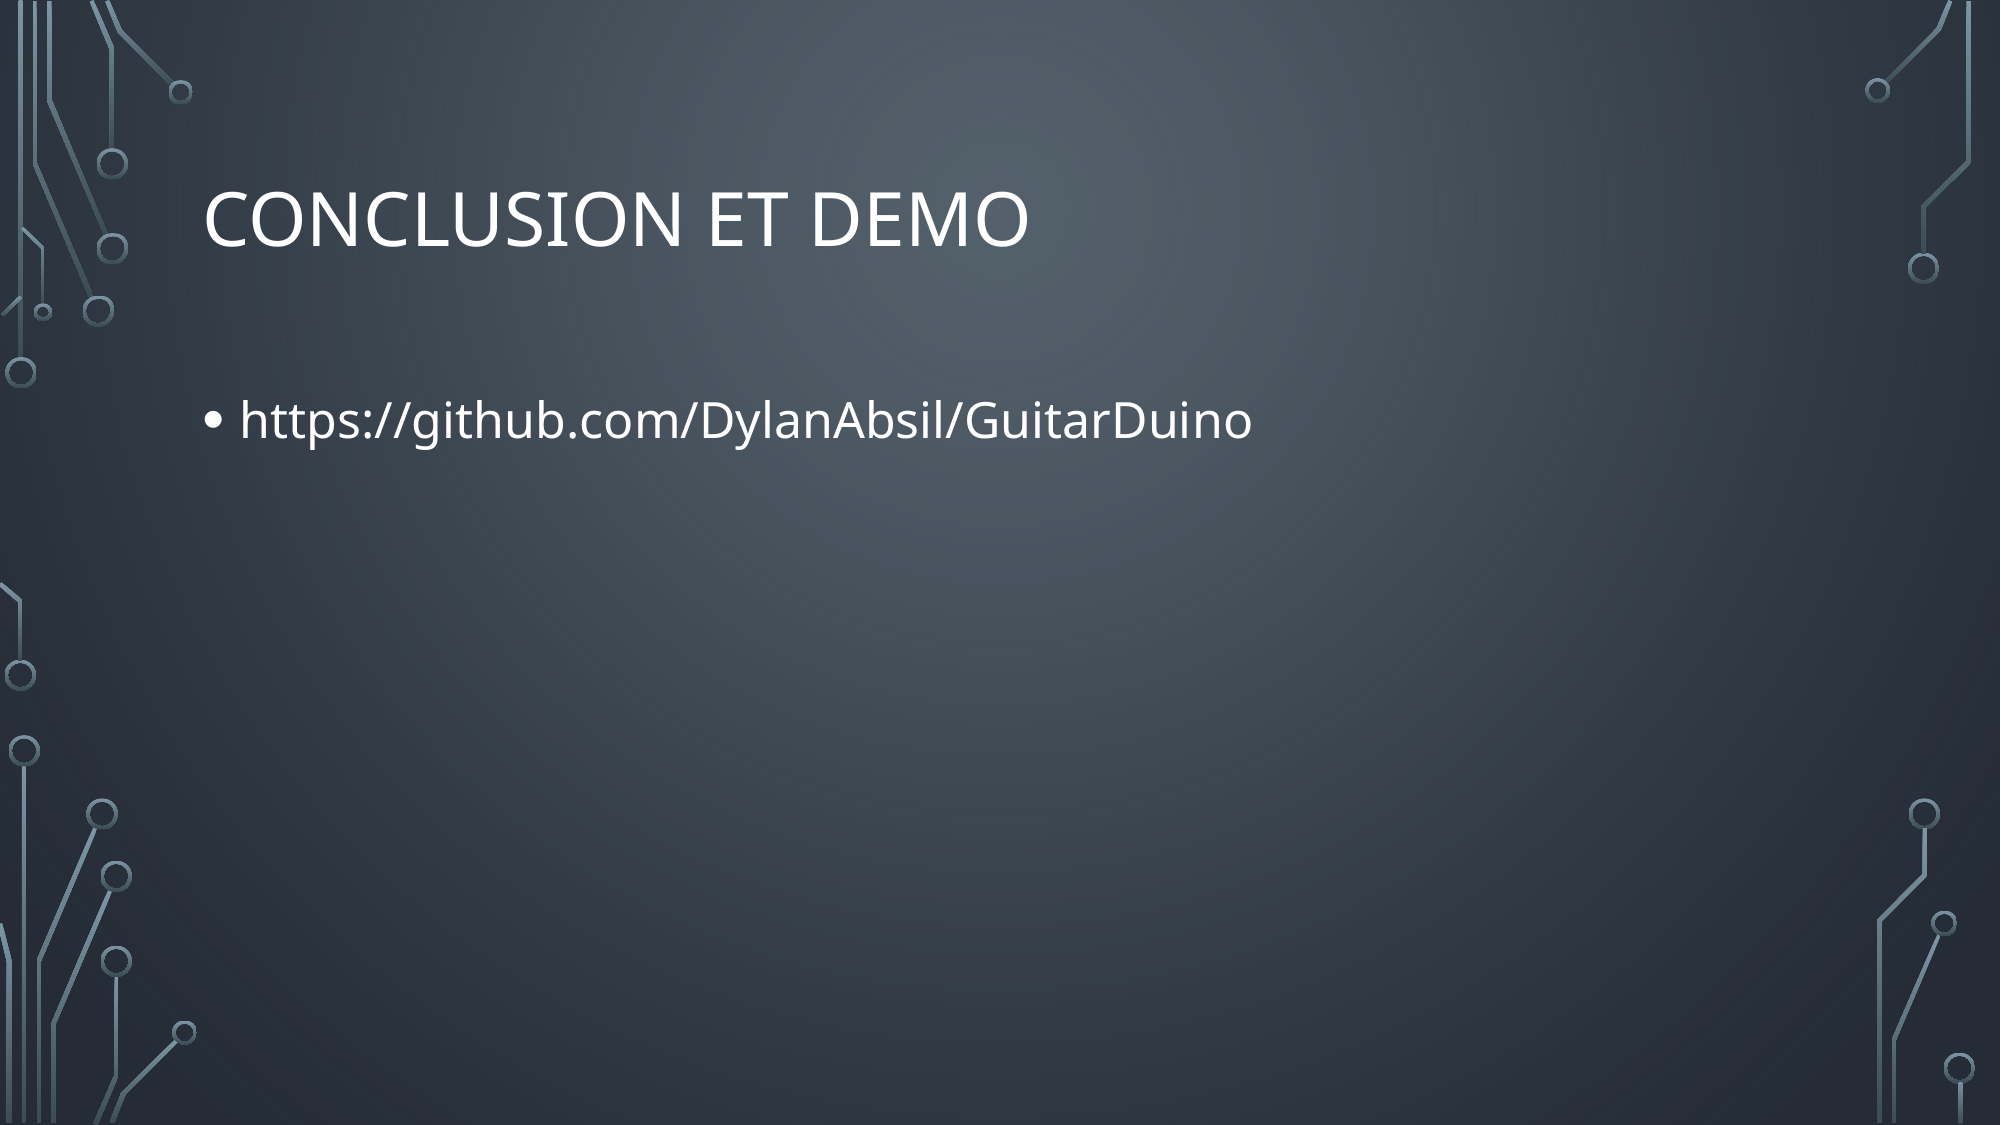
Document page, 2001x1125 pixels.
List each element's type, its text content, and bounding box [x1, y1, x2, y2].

title Conclusion et demo [187, 101, 1813, 344]
list https://github.com/DylanAbsil/GuitarDuino [187, 369, 1813, 950]
